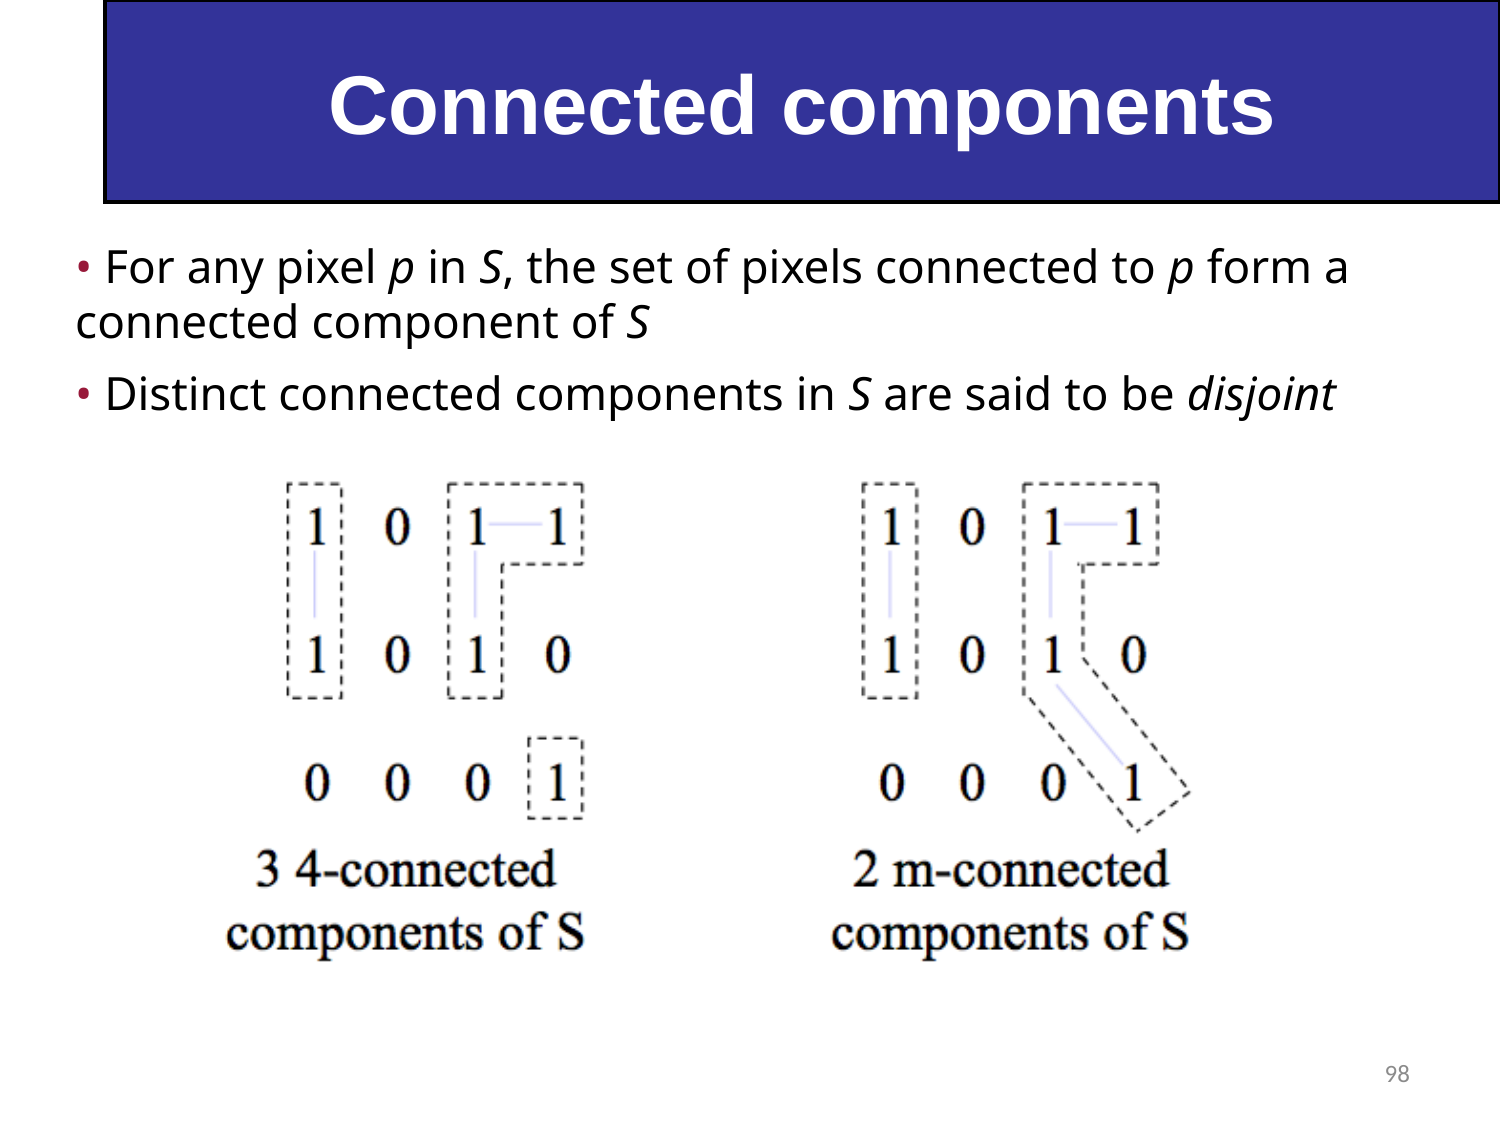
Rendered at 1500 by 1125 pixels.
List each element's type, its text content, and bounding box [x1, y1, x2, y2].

text_box • For any pixel p in S, the set of pixels connected to p form a connected component of S • Distinct connected components in S are said to be disjoint [60, 230, 1411, 1125]
text_box Connected components [104, 0, 1500, 202]
picture [186, 465, 1200, 972]
slide_number 98 [1074, 1042, 1425, 1103]
